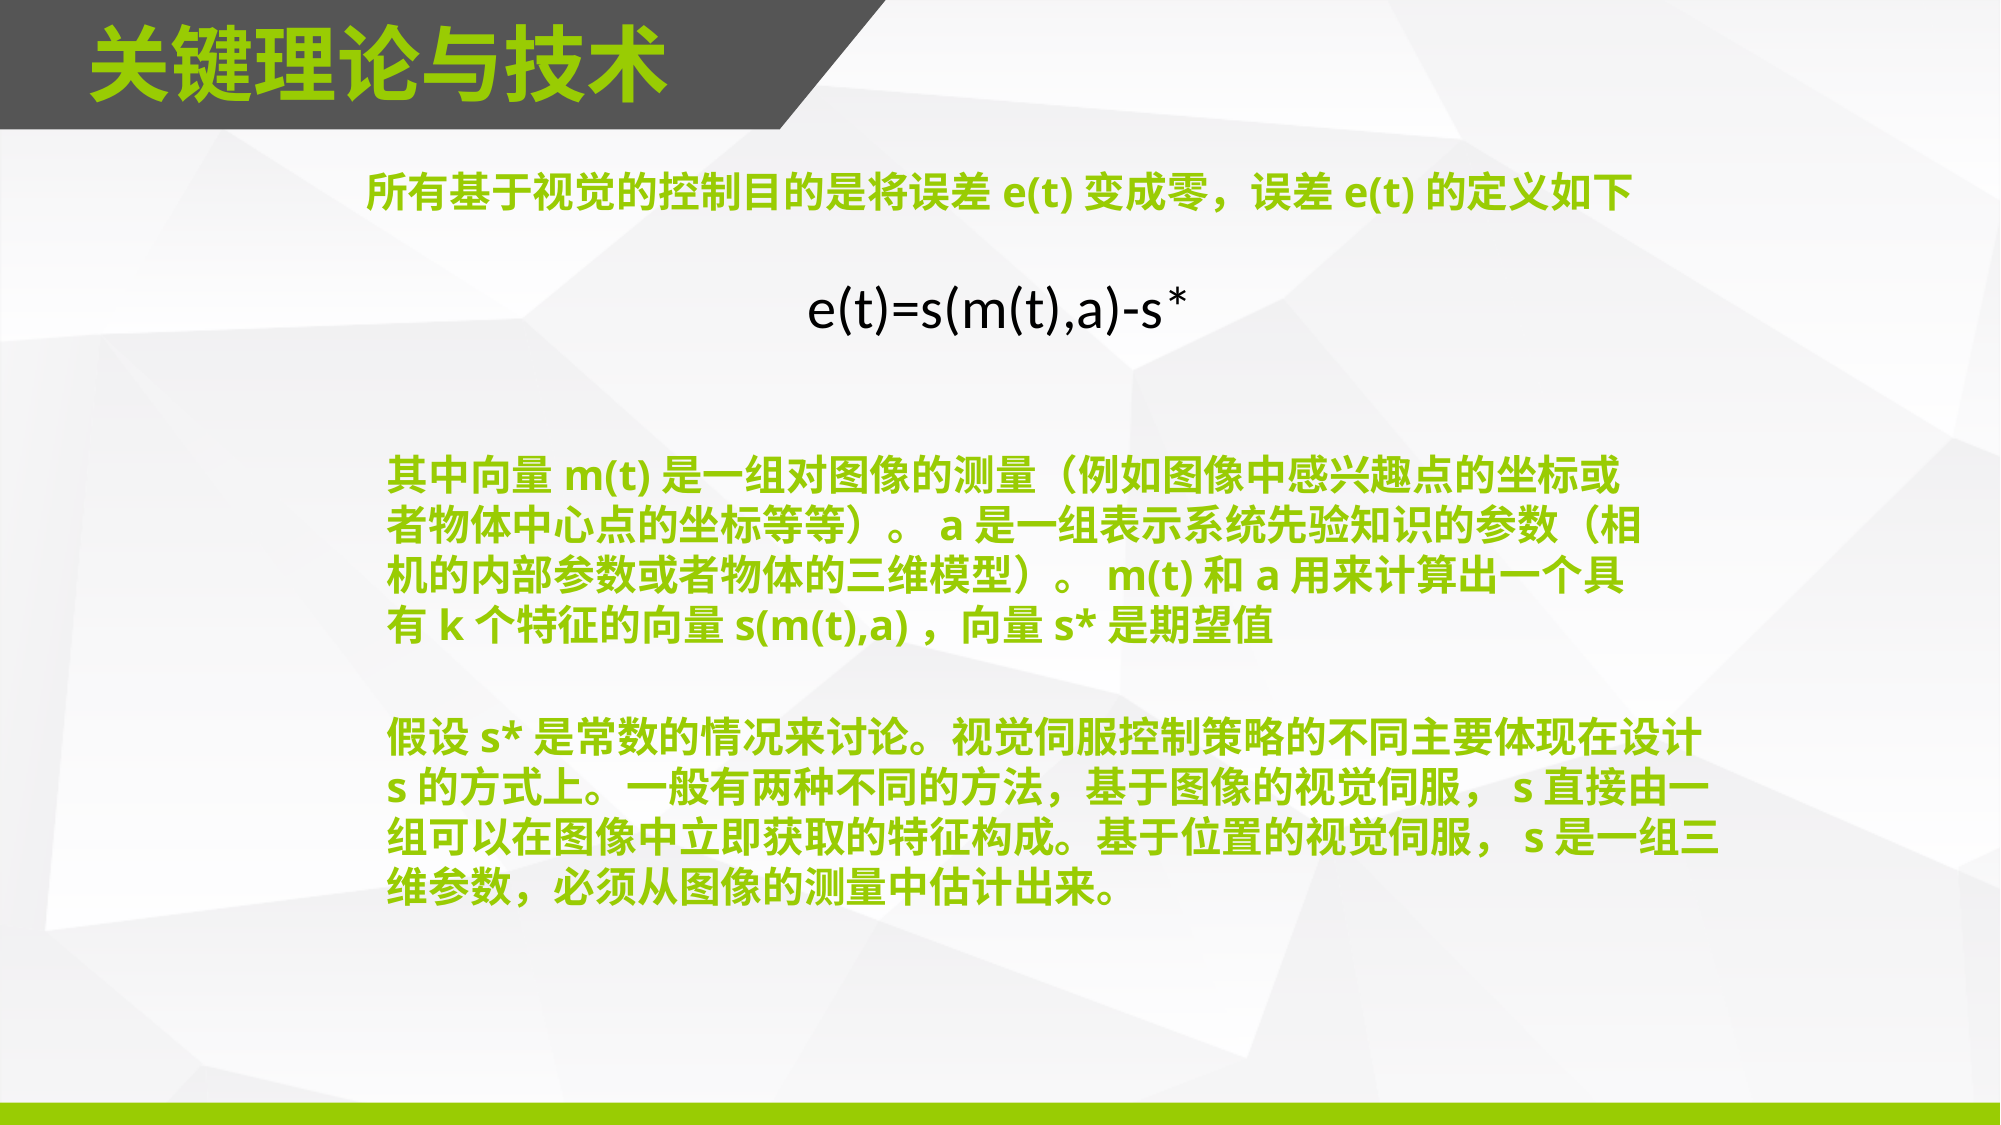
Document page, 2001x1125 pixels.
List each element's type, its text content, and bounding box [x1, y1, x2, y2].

text_box e(t)=s(m(t),a)-s* [792, 262, 1208, 348]
text_box [0, 0, 887, 131]
picture [0, 0, 2001, 1125]
text_box 其中向量m(t)是一组对图像的测量（例如图像中感兴趣点的坐标或者物体中心点的坐标等等）。a是一组表示系统先验知识的参数（相机的内部参数或者物体的三维模型）。m(t)和a用来计算出一个具有k个特征的向量s(m(t),a)，向量s*是期望值 [371, 441, 1678, 657]
text_box [0, 1101, 2000, 1125]
text_box 关键理论与技术 [72, 4, 685, 120]
text_box 假设s*是常数的情况来讨论。视觉伺服控制策略的不同主要体现在设计s的方式上。一般有两种不同的方法，基于图像的视觉伺服，s直接由一组可以在图像中立即获取的特征构成。基于位置的视觉伺服，s是一组三维参数，必须从图像的测量中估计出来。 [371, 703, 1738, 919]
text_box 所有基于视觉的控制目的是将误差e(t)变成零，误差e(t)的定义如下 [351, 158, 1649, 224]
